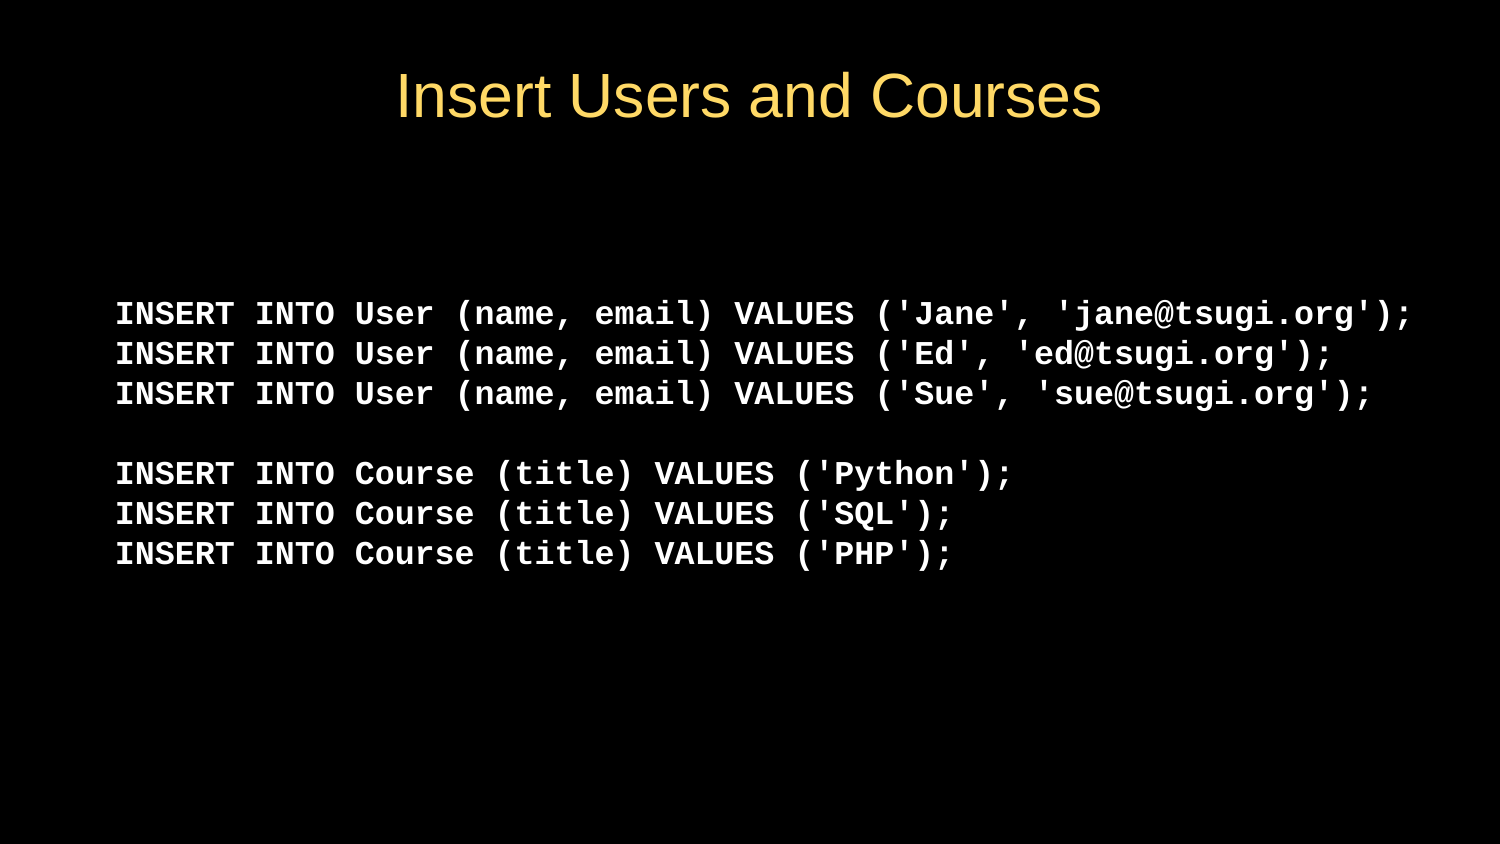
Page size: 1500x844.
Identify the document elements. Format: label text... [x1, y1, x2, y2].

title Insert Users and Courses [106, 22, 1393, 163]
text_box INSERT INTO User (name, email) VALUES ('Jane', 'jane@tsugi.org'); INSERT INTO User (name, email) VALUES ('Ed', 'ed@tsugi.org'); INSERT INTO User (name, email) VALUES ('Sue', 'sue@tsugi.org'); INSERT INTO Course (title) VALUES ('Python'); INSERT INTO Course (title) VALUES ('SQL'); INSERT INTO Course (title) VALUES ('PHP'); [106, 287, 1474, 614]
